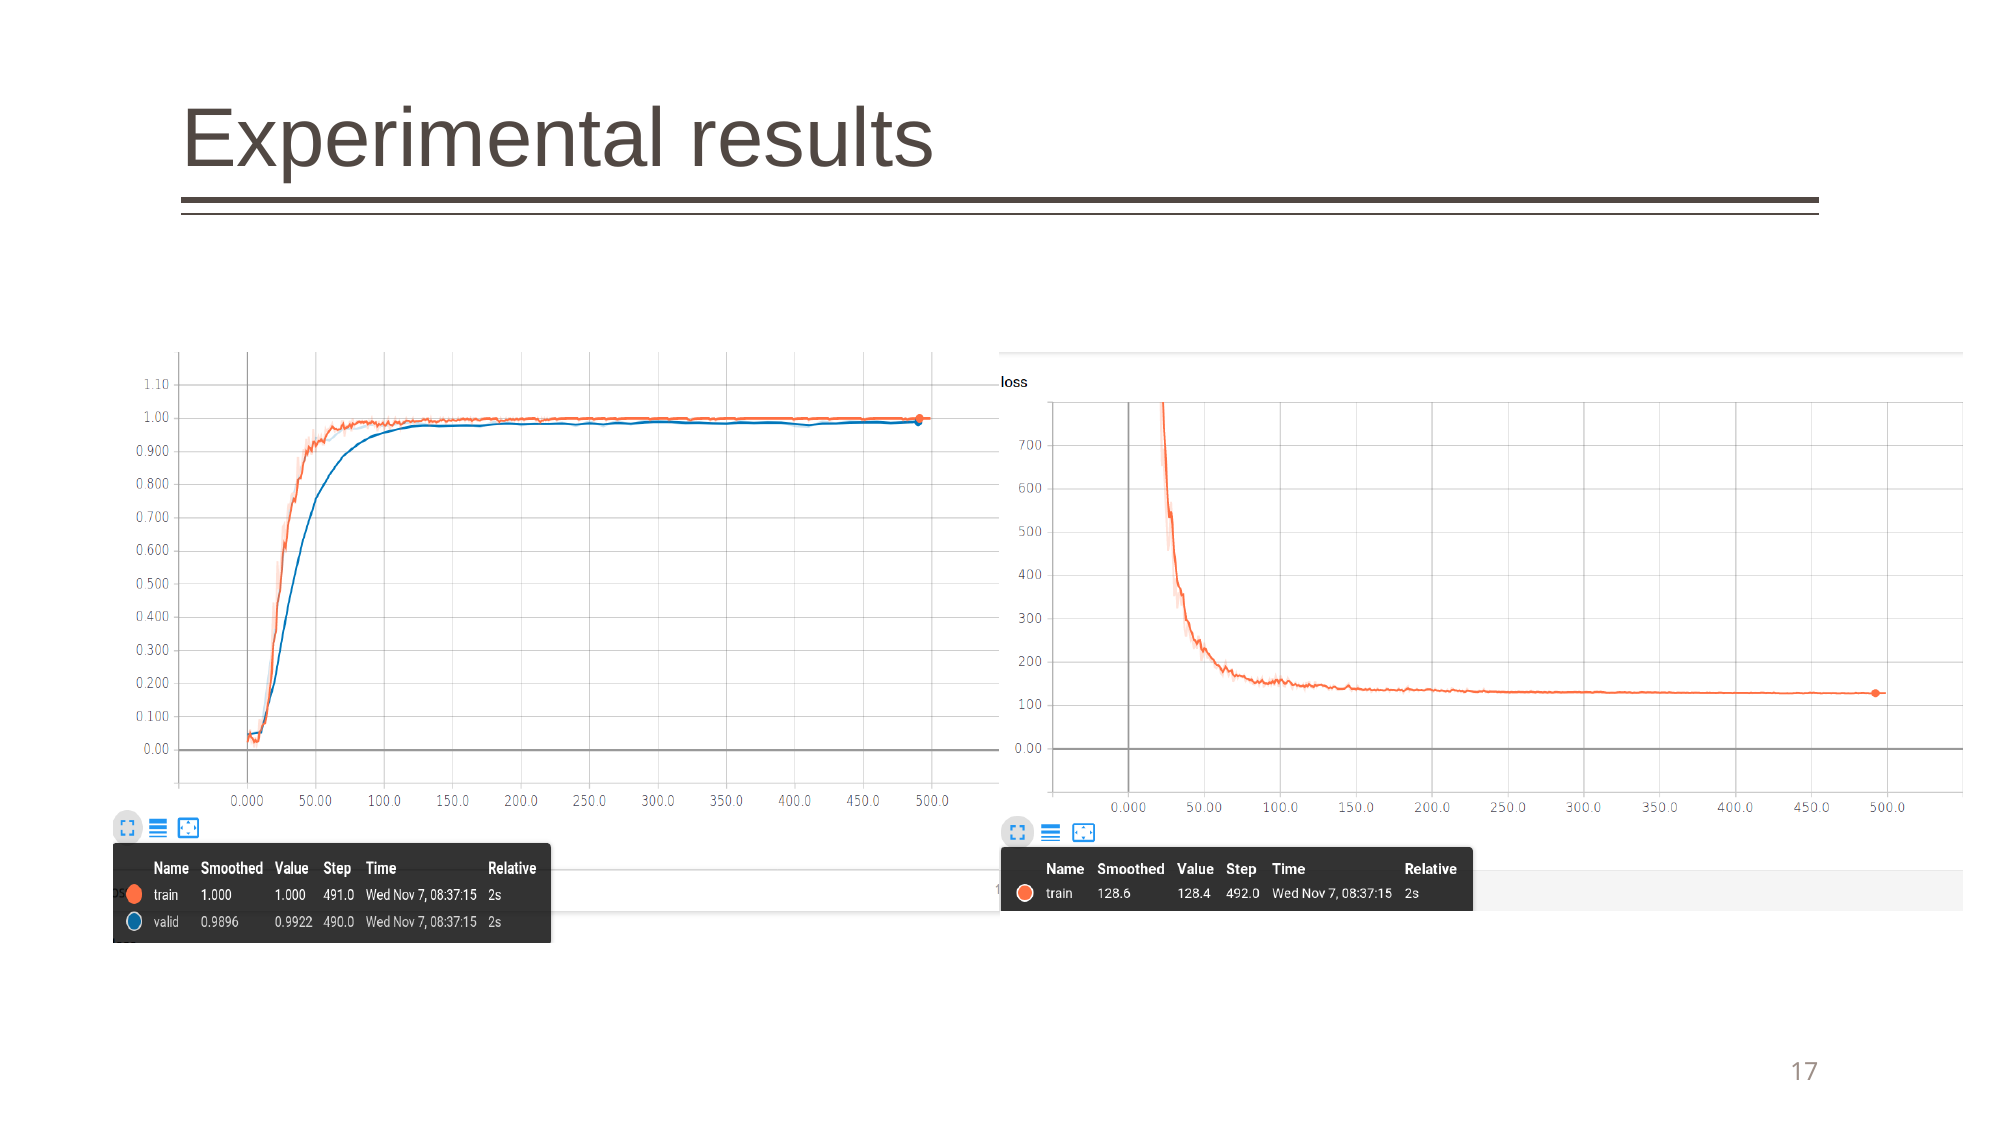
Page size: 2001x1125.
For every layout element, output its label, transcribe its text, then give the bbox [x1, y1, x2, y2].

slide_number 17 [1518, 1042, 1819, 1103]
picture [113, 352, 1963, 944]
title Experimental results [181, 12, 1819, 193]
